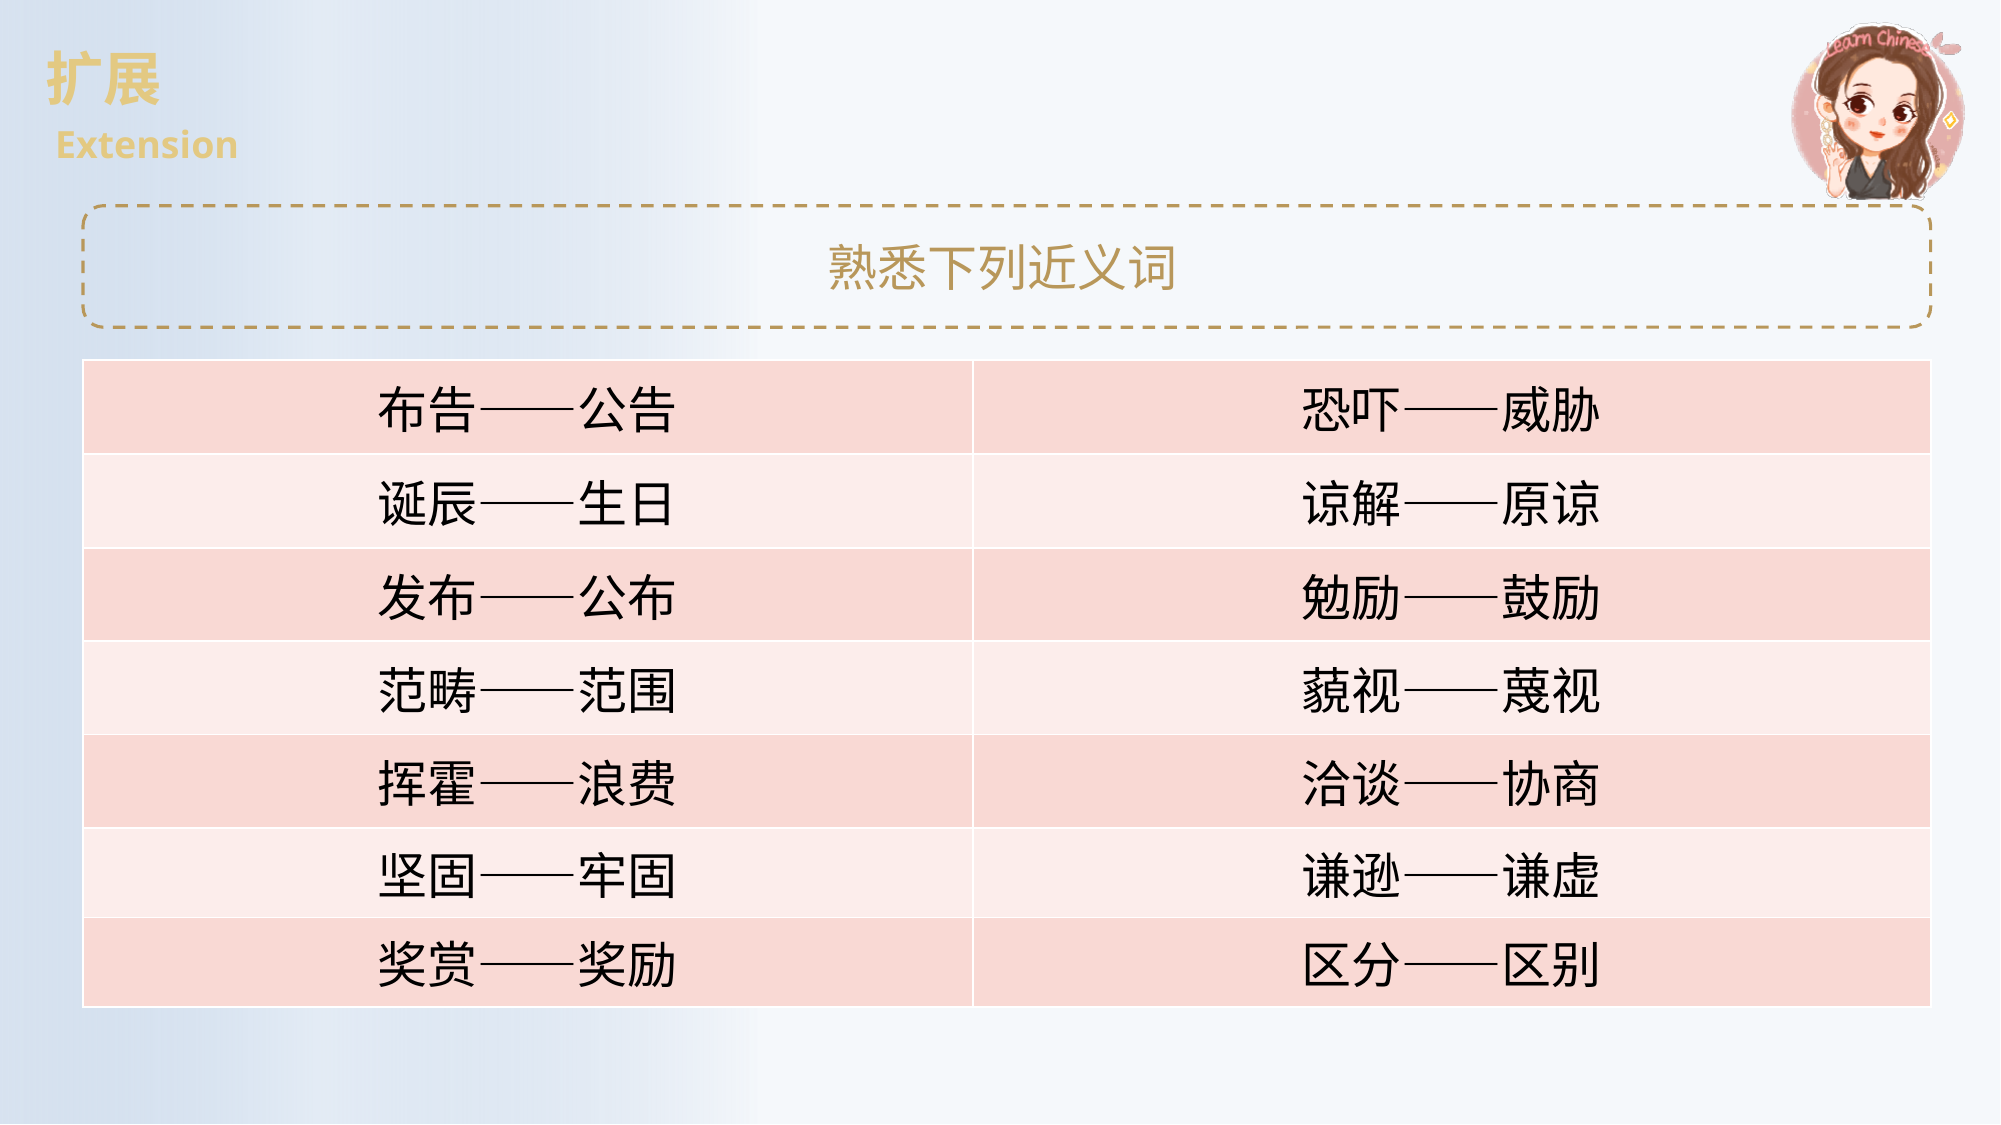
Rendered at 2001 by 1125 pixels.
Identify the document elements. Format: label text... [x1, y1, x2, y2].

table_cell 奖赏——奖励 [84, 918, 972, 1006]
table_header 布告——公告 [84, 361, 972, 453]
table_cell 勉励——鼓励 [974, 549, 1930, 640]
table_cell 谅解——原谅 [974, 455, 1930, 547]
table_cell 发布——公布 [84, 549, 972, 640]
table_cell 区分——区别 [974, 918, 1930, 1006]
table_cell 范畴——范围 [84, 642, 972, 734]
table_cell 坚固——牢固 [84, 829, 972, 917]
table_cell 洽谈——协商 [974, 735, 1930, 827]
text_box 扩展 [30, 35, 190, 120]
table_cell 谦逊——谦虚 [974, 829, 1930, 917]
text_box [82, 205, 1931, 328]
picture [0, 0, 2001, 1125]
table_cell 藐视——蔑视 [974, 642, 1930, 734]
table_cell 诞辰——生日 [84, 455, 972, 547]
text_box Extension [40, 113, 265, 174]
table_header 恐吓——威胁 [974, 361, 1930, 453]
table_cell 挥霍——浪费 [84, 735, 972, 827]
